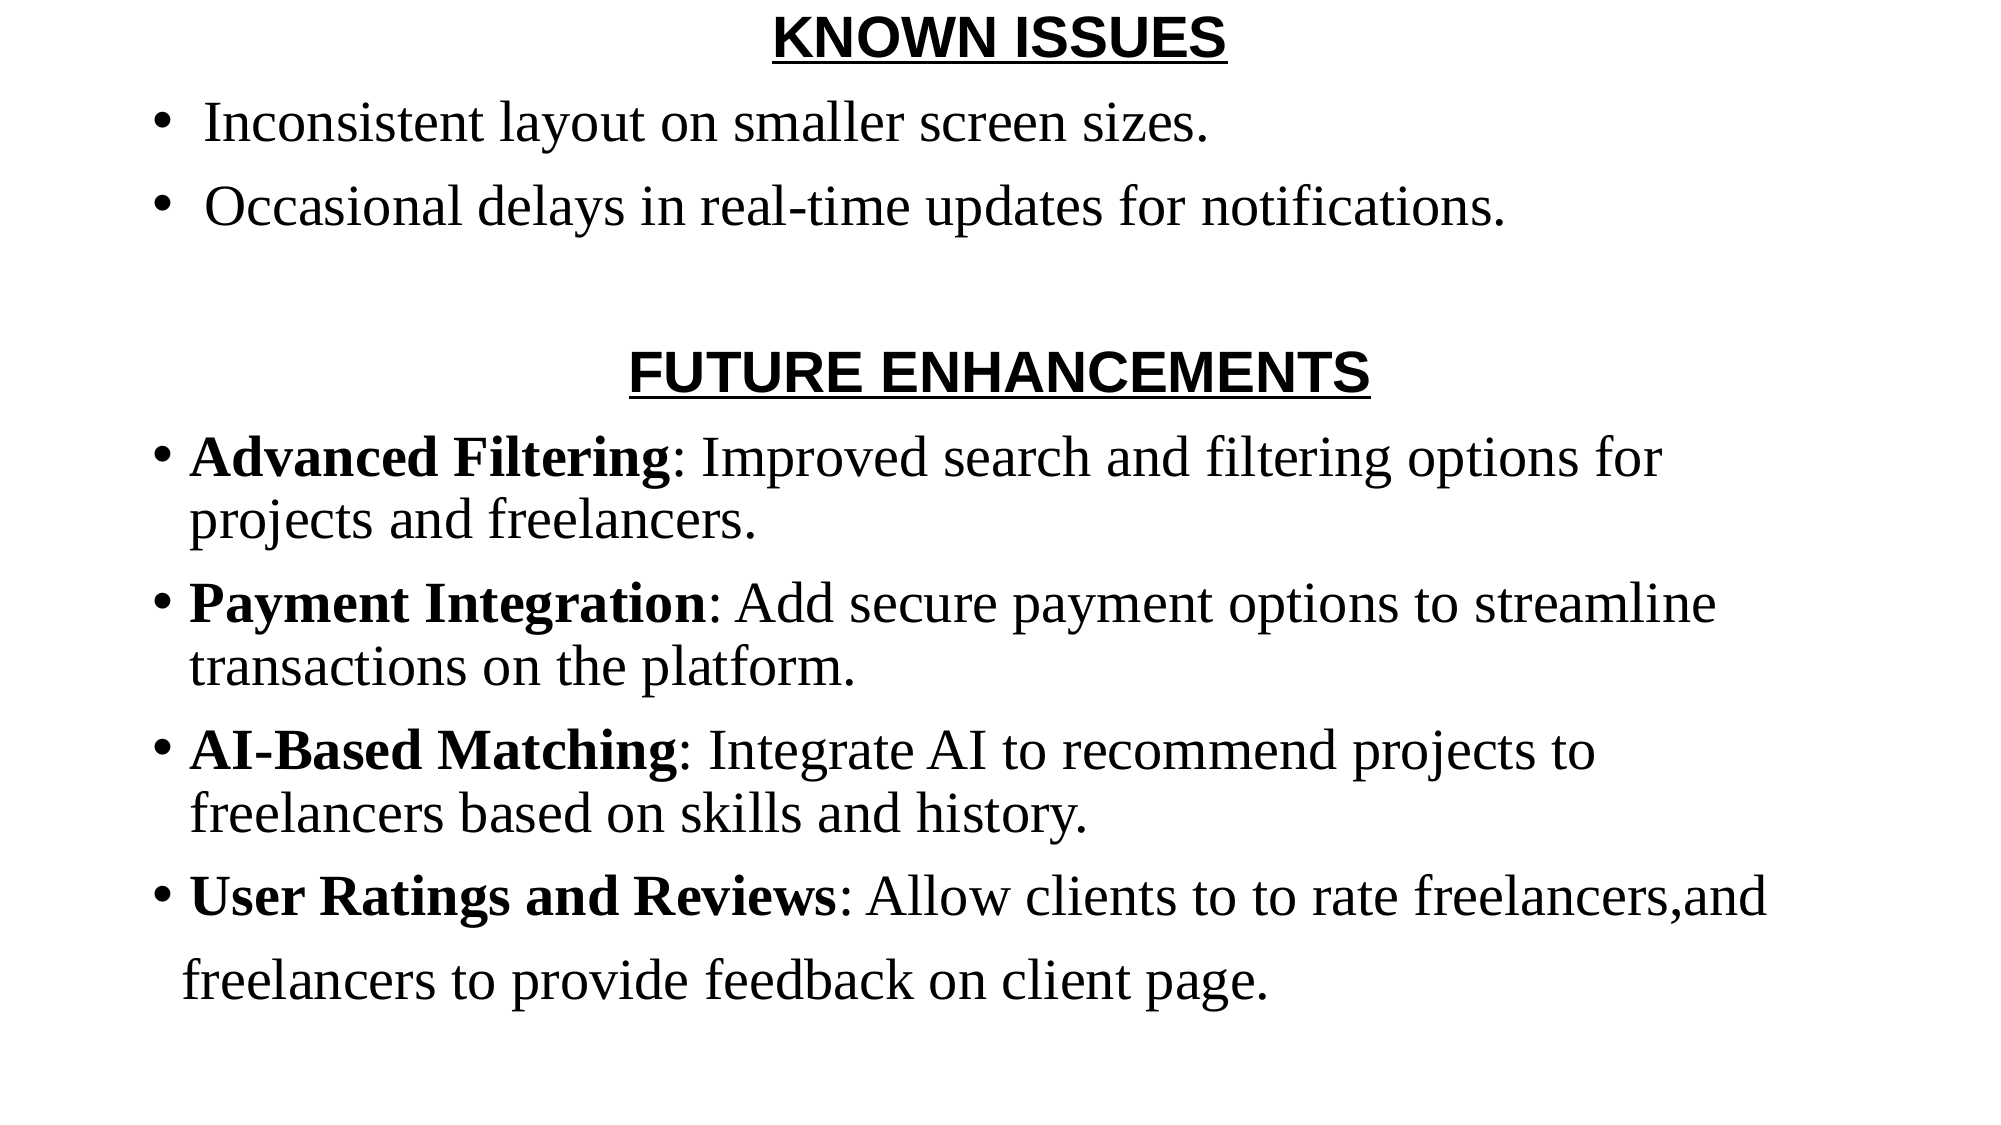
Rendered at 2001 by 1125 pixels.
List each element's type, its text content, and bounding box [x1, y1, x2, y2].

list KNOWN ISSUES Inconsistent layout on smaller screen sizes. Occasional delays in real-time updates for notifications. FUTURE ENHANCEMENTS Advanced Filtering: Improved search and filtering options for projects and freelancers. Payment Integration: Add secure payment options to streamline transactions on the platform. AI-Based Matching: Integrate AI to recommend projects to freelancers based on skills and history. User Ratings and Reviews: Allow clients to to rate freelancers,and freelancers to provide feedback on client page. [137, 0, 1863, 1125]
